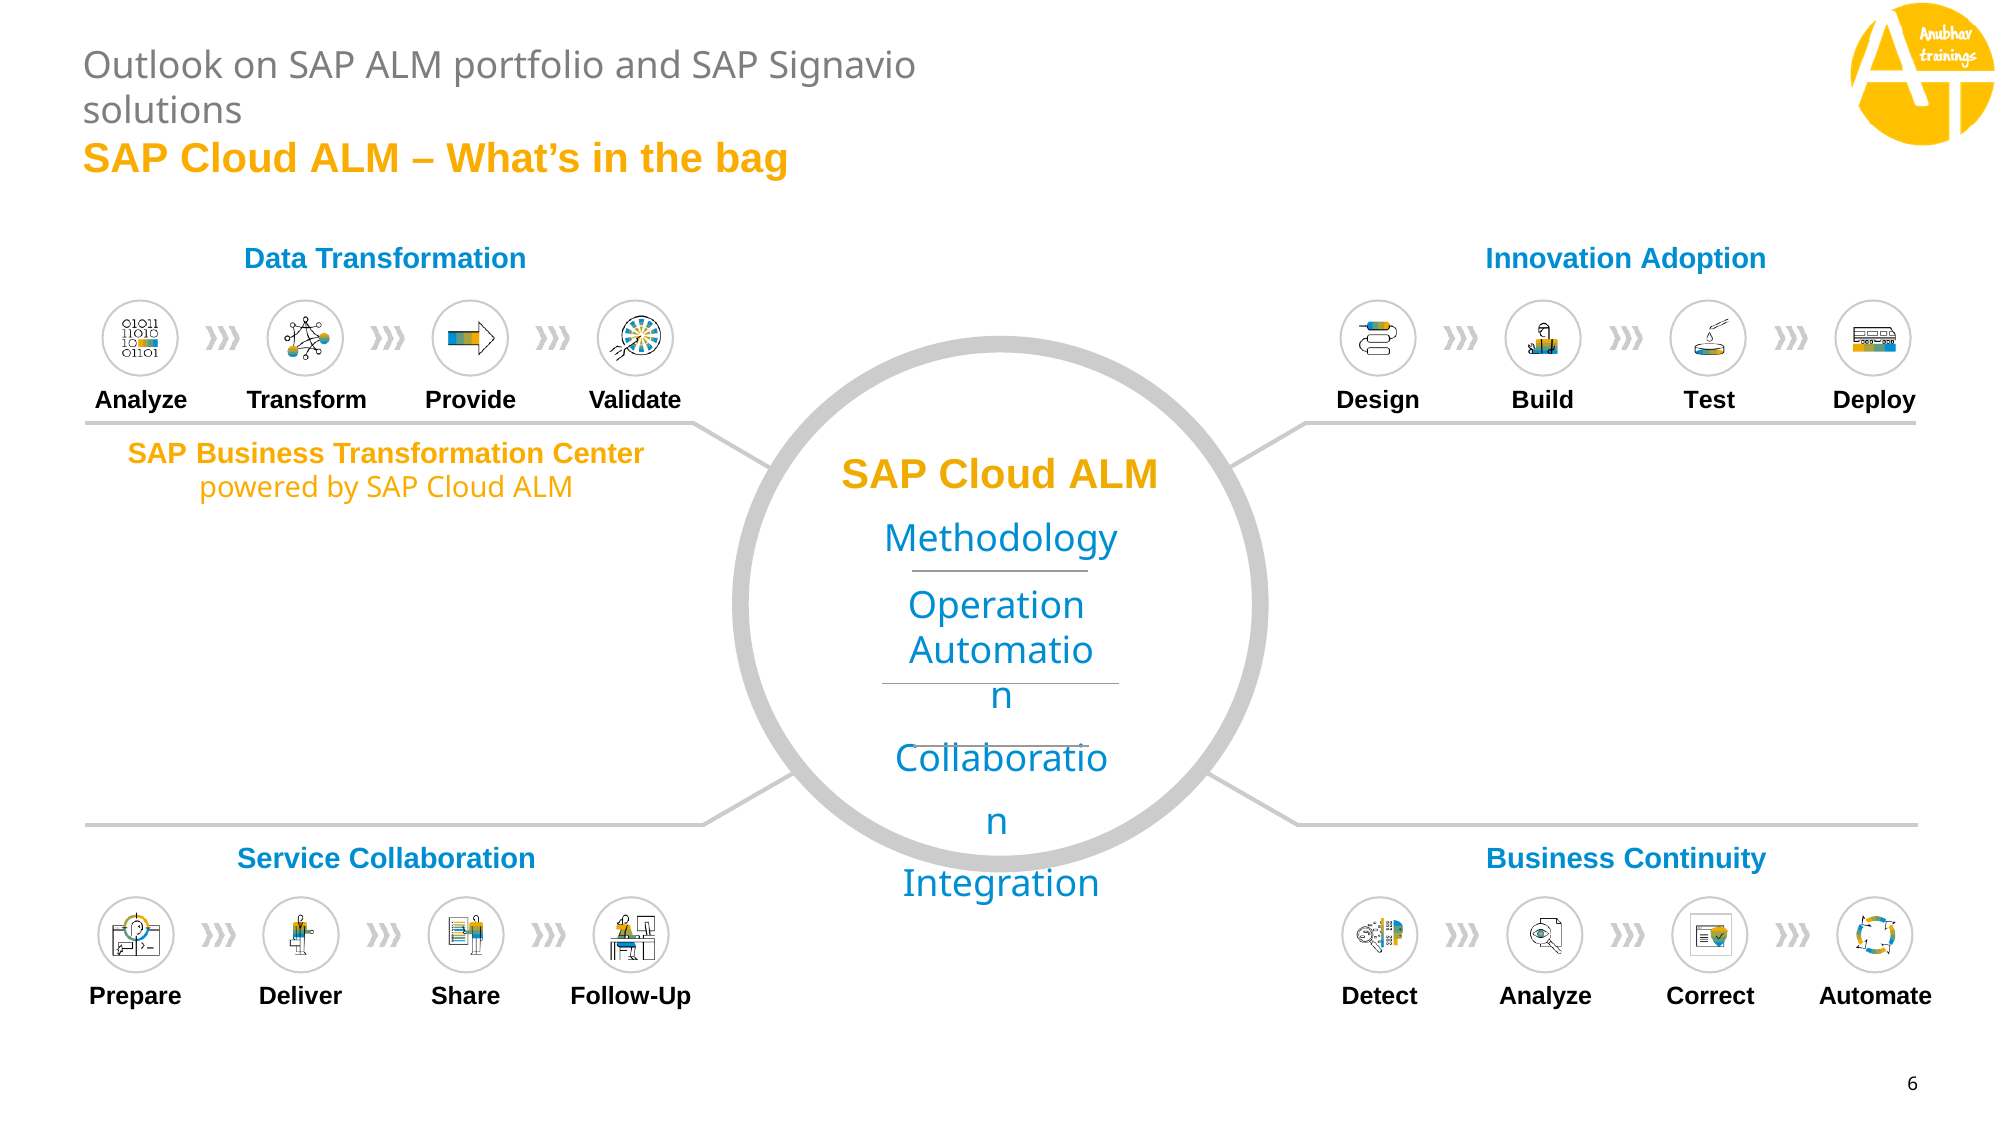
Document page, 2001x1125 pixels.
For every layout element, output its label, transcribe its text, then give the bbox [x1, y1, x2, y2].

text_box Business Continuity [1484, 839, 1770, 875]
picture [531, 922, 566, 947]
text_box Deliver [256, 977, 345, 1010]
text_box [261, 895, 340, 974]
slide_number 6 [1890, 1071, 1925, 1125]
text_box Data Transformation [242, 236, 532, 274]
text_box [1505, 895, 1584, 974]
text_box Automate [1816, 977, 1936, 1010]
picture [1445, 922, 1480, 947]
text_box Correct [1664, 977, 1758, 1010]
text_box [427, 895, 506, 974]
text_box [122, 315, 661, 361]
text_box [592, 895, 671, 974]
title Outlook on SAP ALM portfolio and SAP Signavio solutions SAP Cloud ALM – What’s in the bag [80, 39, 1050, 230]
picture [201, 922, 236, 947]
picture [1836, 0, 2000, 157]
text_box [1670, 895, 1749, 974]
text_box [101, 299, 675, 378]
text_box Service Collaboration [235, 839, 539, 875]
text_box Follow-Up [568, 977, 694, 1010]
text_box Share [429, 982, 503, 1010]
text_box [1340, 895, 1419, 974]
text_box Operation Automation Collaboration Integration [888, 839, 1114, 905]
text_box Prepare [87, 977, 185, 1010]
picture [366, 922, 401, 947]
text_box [82, 299, 1921, 828]
text_box Innovation Adoption [1483, 236, 1770, 274]
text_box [96, 895, 175, 974]
text_box Detect [1339, 979, 1421, 1010]
picture [1610, 922, 1645, 947]
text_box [1835, 895, 1914, 974]
picture [1775, 922, 1810, 947]
text_box Analyze [1497, 977, 1595, 1010]
